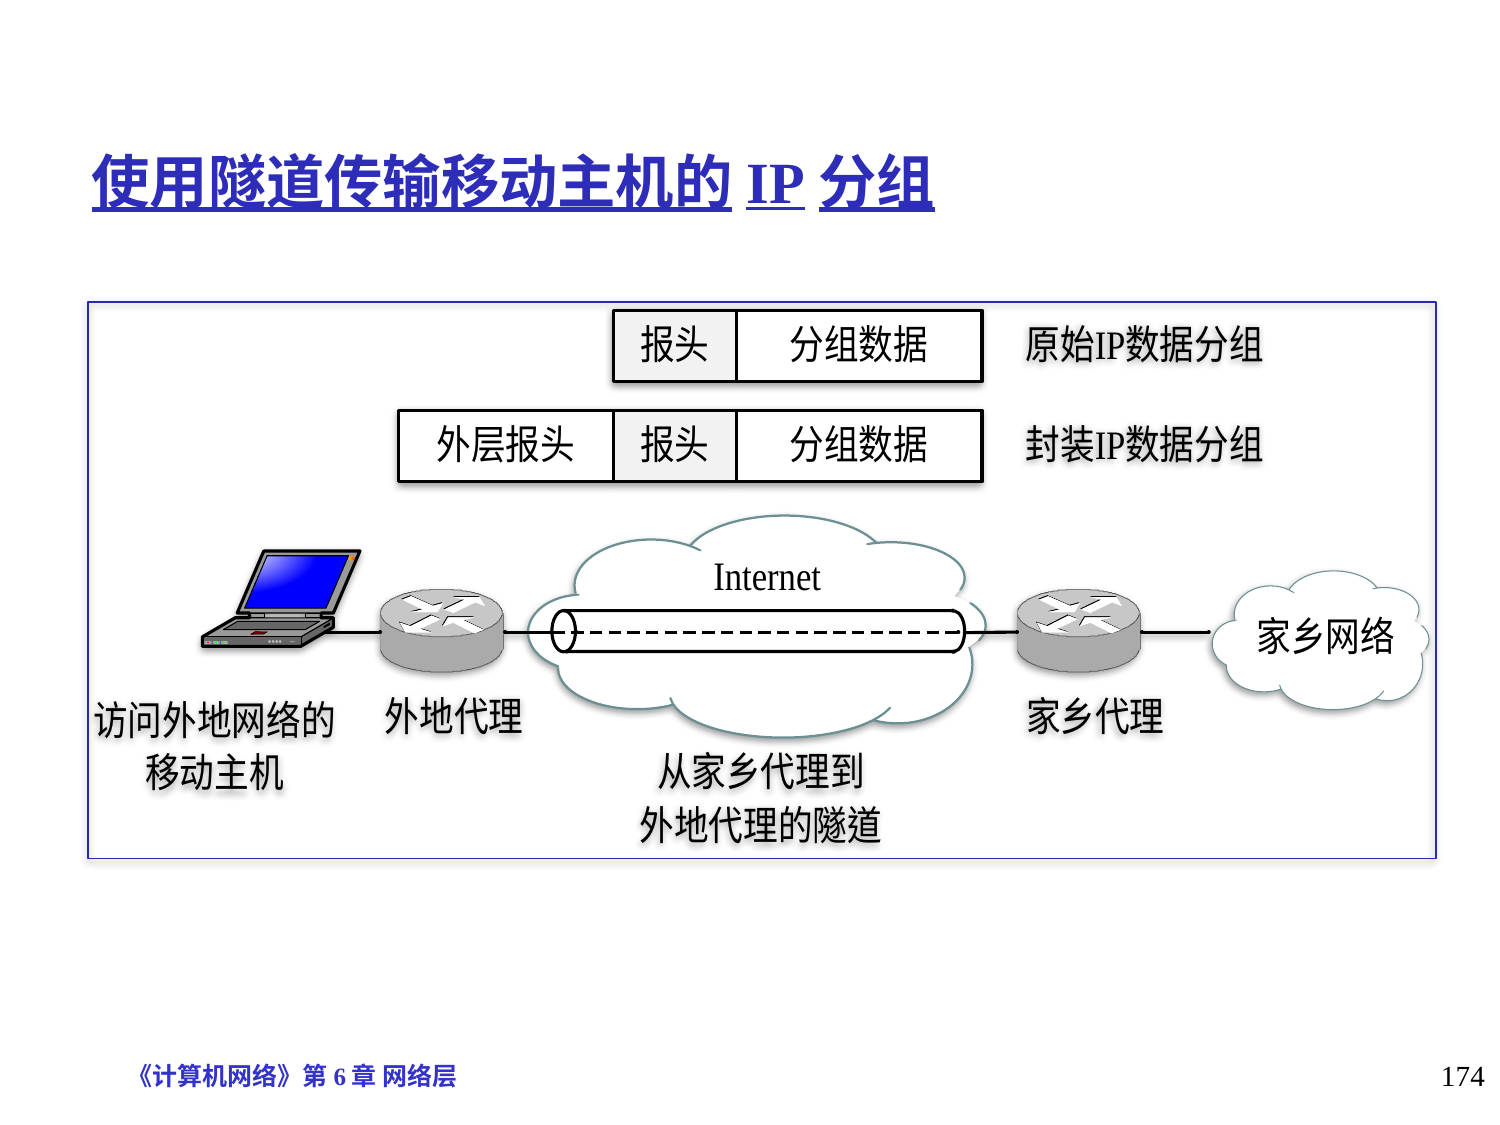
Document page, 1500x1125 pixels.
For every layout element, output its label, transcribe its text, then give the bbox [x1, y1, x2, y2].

slide_number 174 [1187, 1049, 1500, 1125]
list 使用隧道传输移动主机的IP分组 [76, 136, 1448, 953]
picture [88, 302, 1436, 859]
footer 《计算机网络》第6章 网络层 [112, 1022, 988, 1101]
